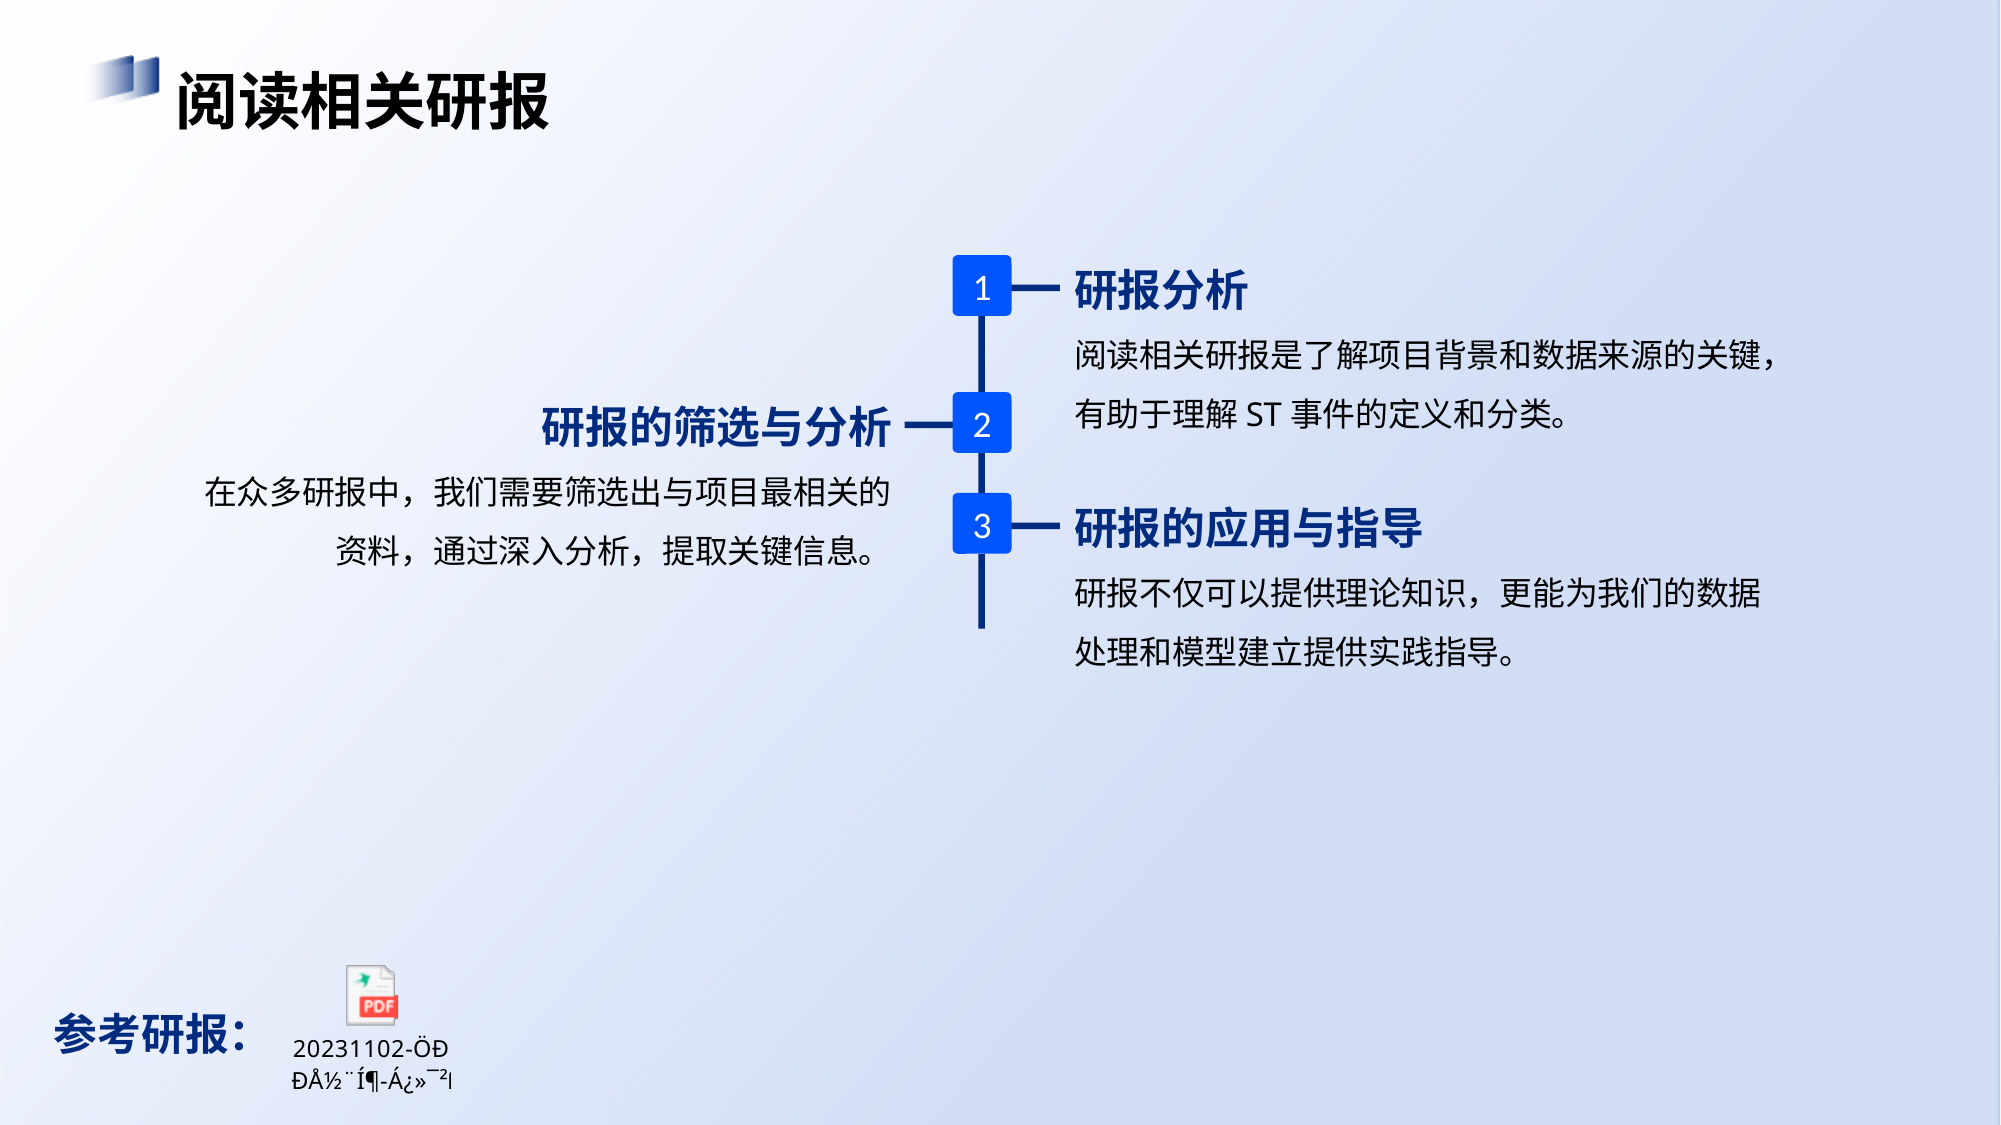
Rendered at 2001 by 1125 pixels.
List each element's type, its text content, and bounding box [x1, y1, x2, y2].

text_box 2 [950, 389, 1014, 455]
text_box 研报分析 阅读相关研报是了解项目背景和数据来源的关键，有助于理解ST事件的定义和分类。 [1057, 253, 1807, 443]
text_box 阅读相关研报 [159, 15, 1700, 147]
text_box [1014, 520, 1062, 531]
text_box [976, 455, 987, 490]
text_box [976, 318, 987, 389]
text_box 研报的应用与指导 研报不仅可以提供理论知识，更能为我们的数据处理和模型建立提供实践指导。 [1057, 491, 1808, 681]
text_box 参考研报： [0, 999, 285, 1067]
text_box 研报的筛选与分析 在众多研报中，我们需要筛选出与项目最相关的资料，通过深入分析，提取关键信息。 [159, 390, 909, 580]
text_box 3 [950, 490, 1014, 556]
text_box [903, 420, 950, 430]
picture [0, 0, 2001, 1125]
text_box [976, 556, 987, 631]
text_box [290, 963, 451, 1096]
text_box [1014, 283, 1062, 293]
text_box 1 [950, 252, 1014, 318]
